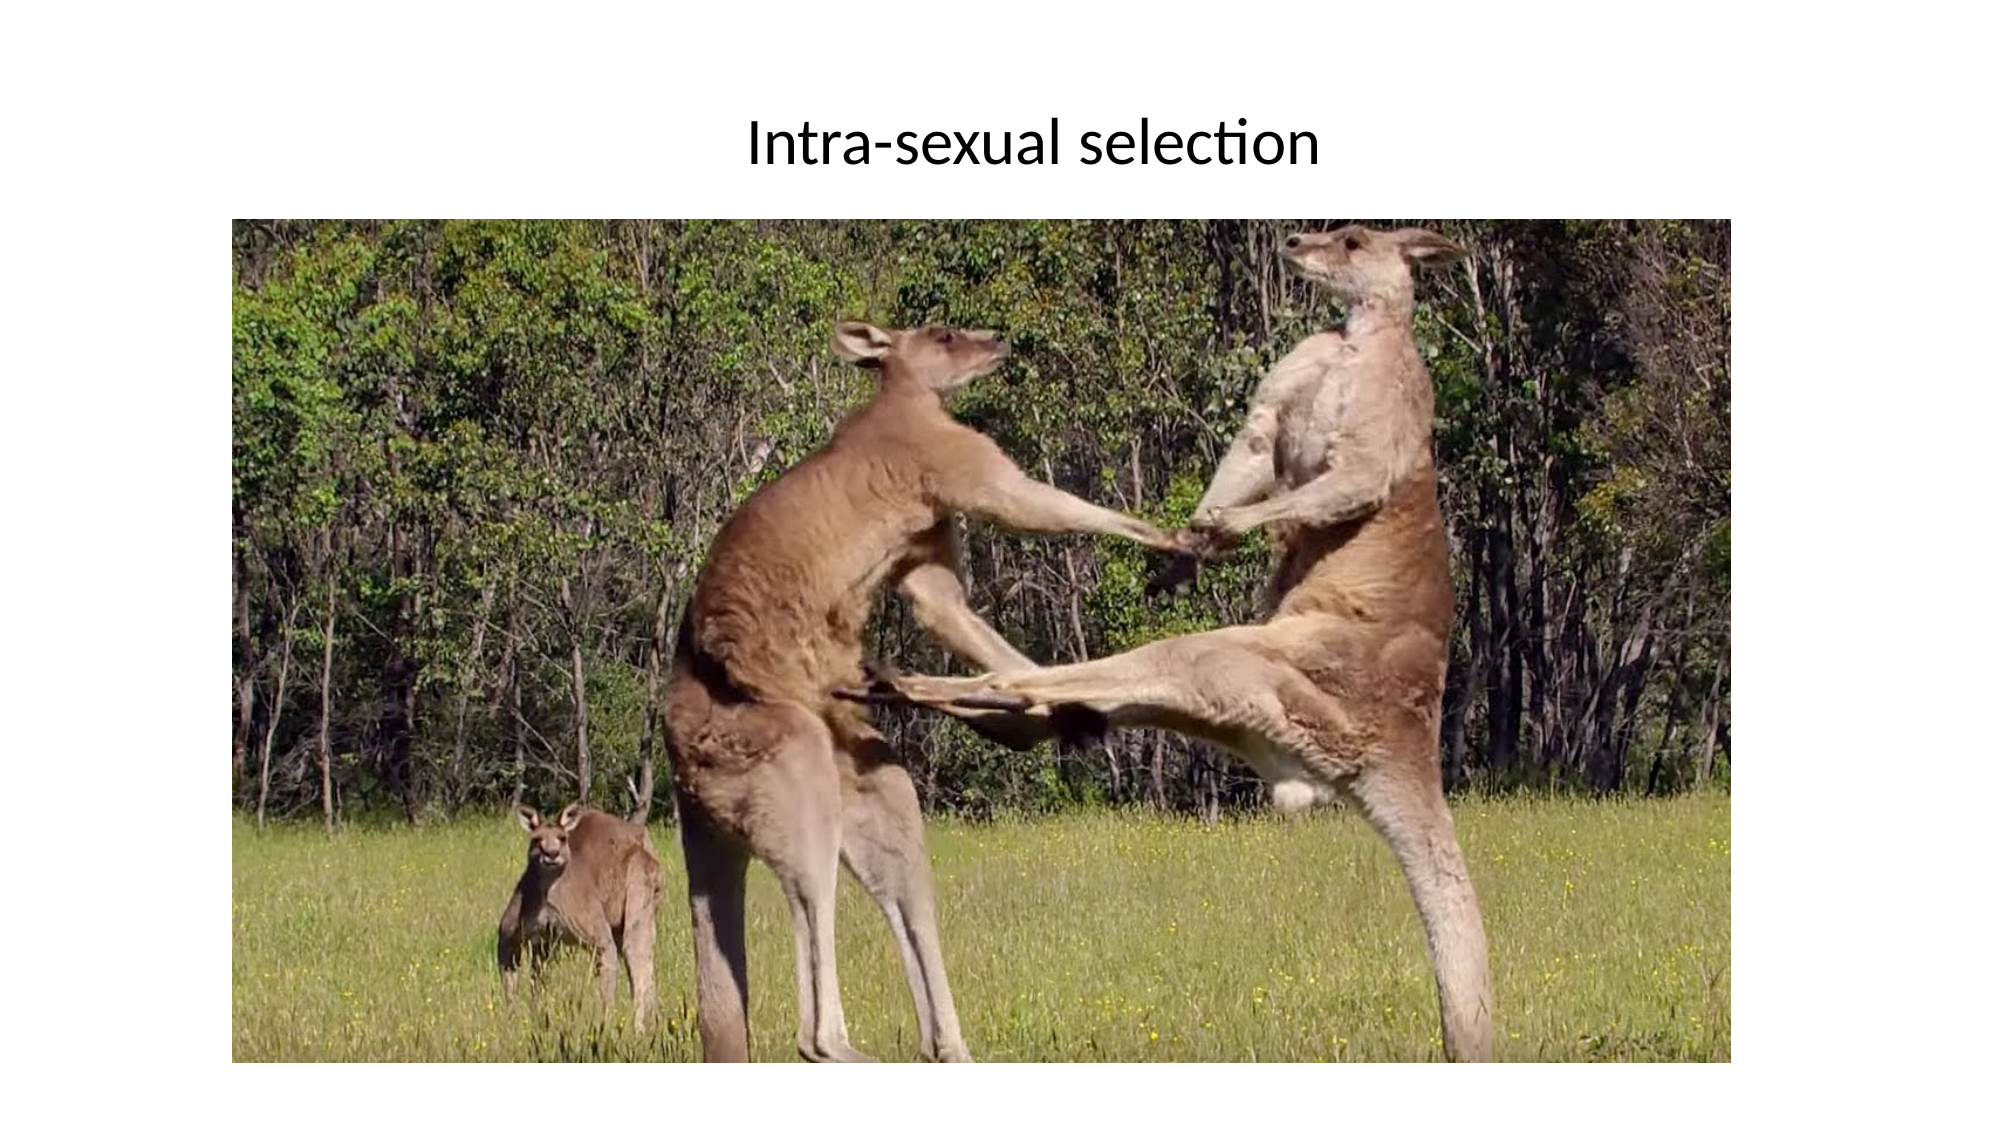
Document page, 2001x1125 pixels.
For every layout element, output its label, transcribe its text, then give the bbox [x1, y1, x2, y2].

text_box Intra-sexual selection [731, 90, 1337, 186]
picture [231, 219, 1731, 1063]
